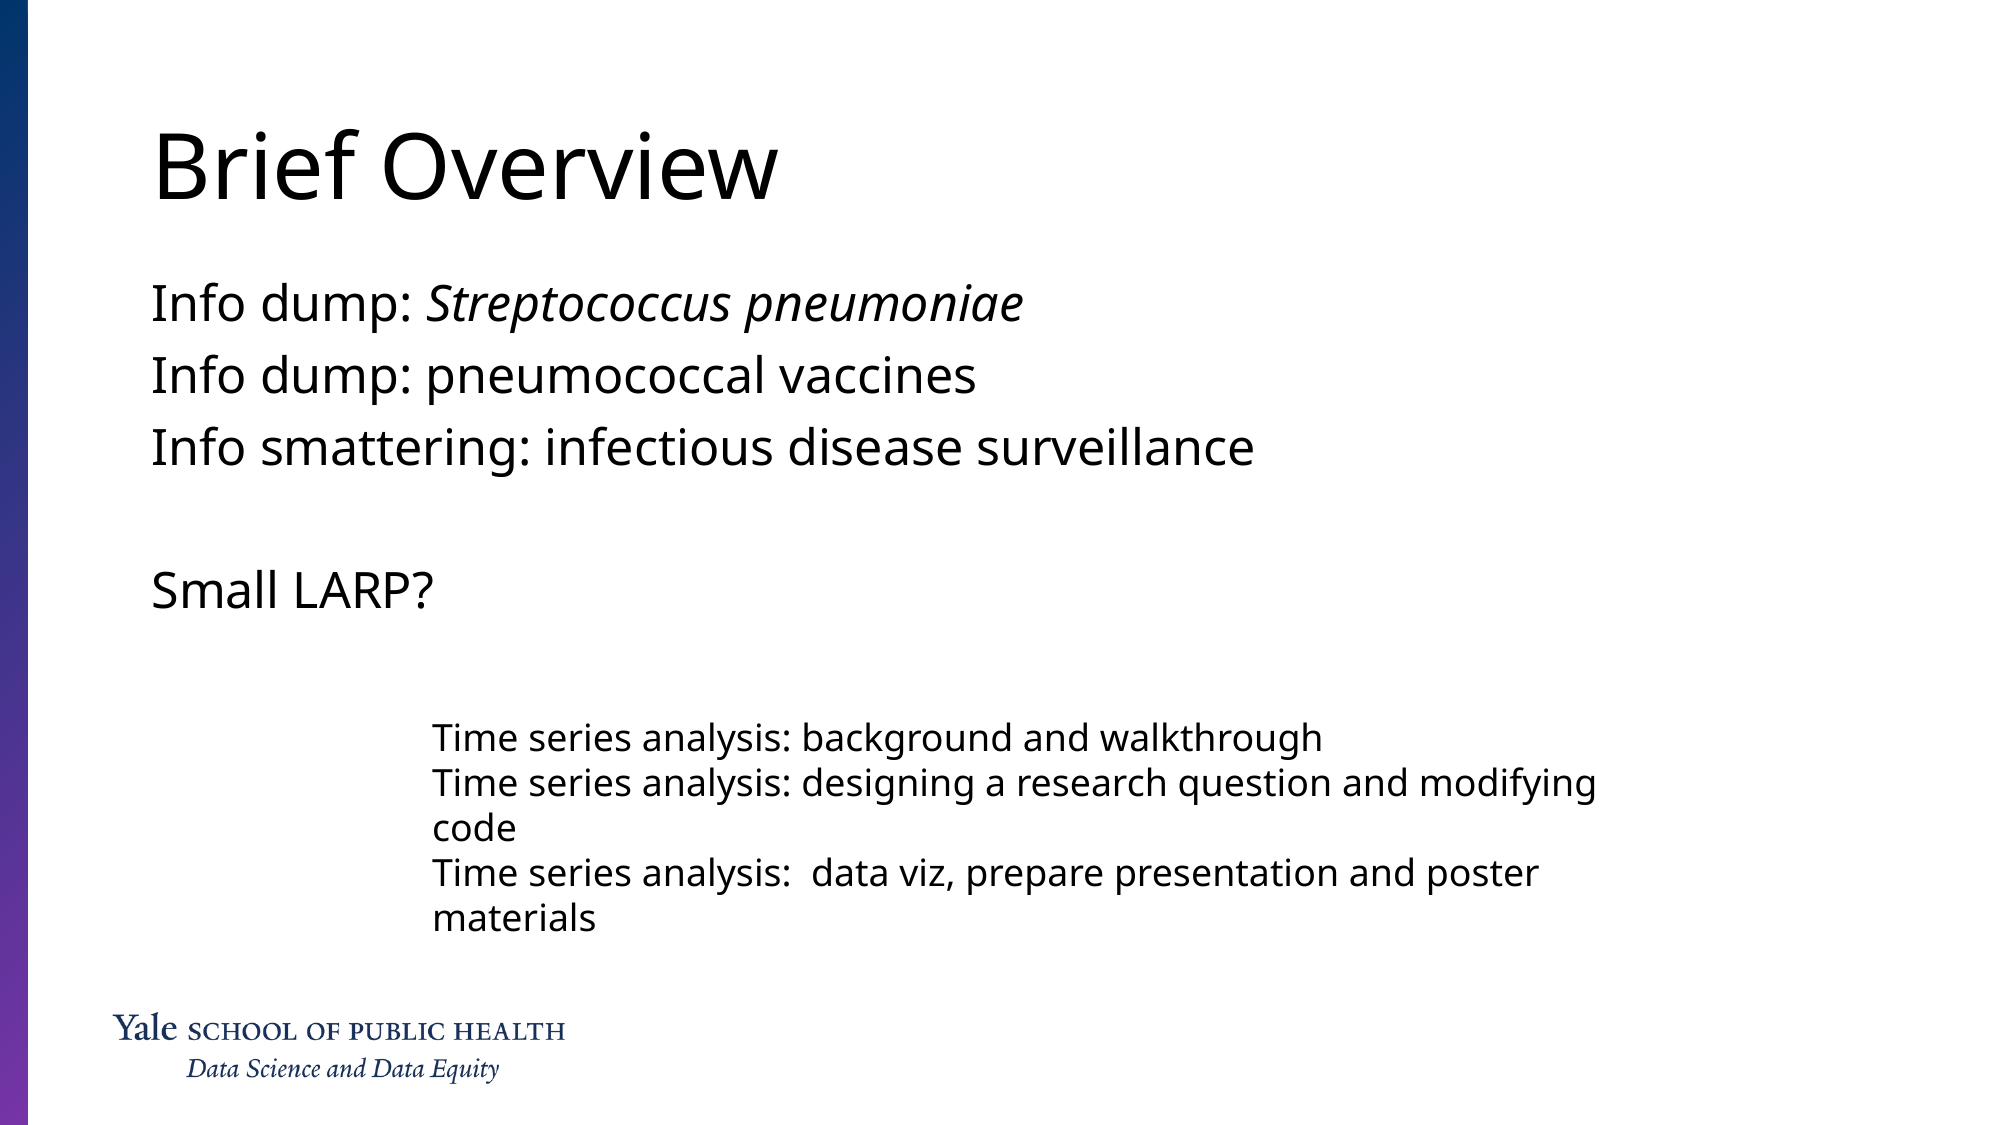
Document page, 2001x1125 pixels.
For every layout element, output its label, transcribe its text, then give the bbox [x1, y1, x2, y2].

text_box Time series analysis: background and walkthrough Time series analysis: designing a research question and modifying code Time series analysis: data viz, prepare presentation and poster materials [417, 707, 1673, 947]
list Brief Overview [136, 112, 1842, 234]
picture [112, 1012, 565, 1084]
list Info dump: Streptococcus pneumoniae Info dump: pneumococcal vaccines Info smattering: infectious disease surveillance Small LARP? [136, 270, 1842, 630]
